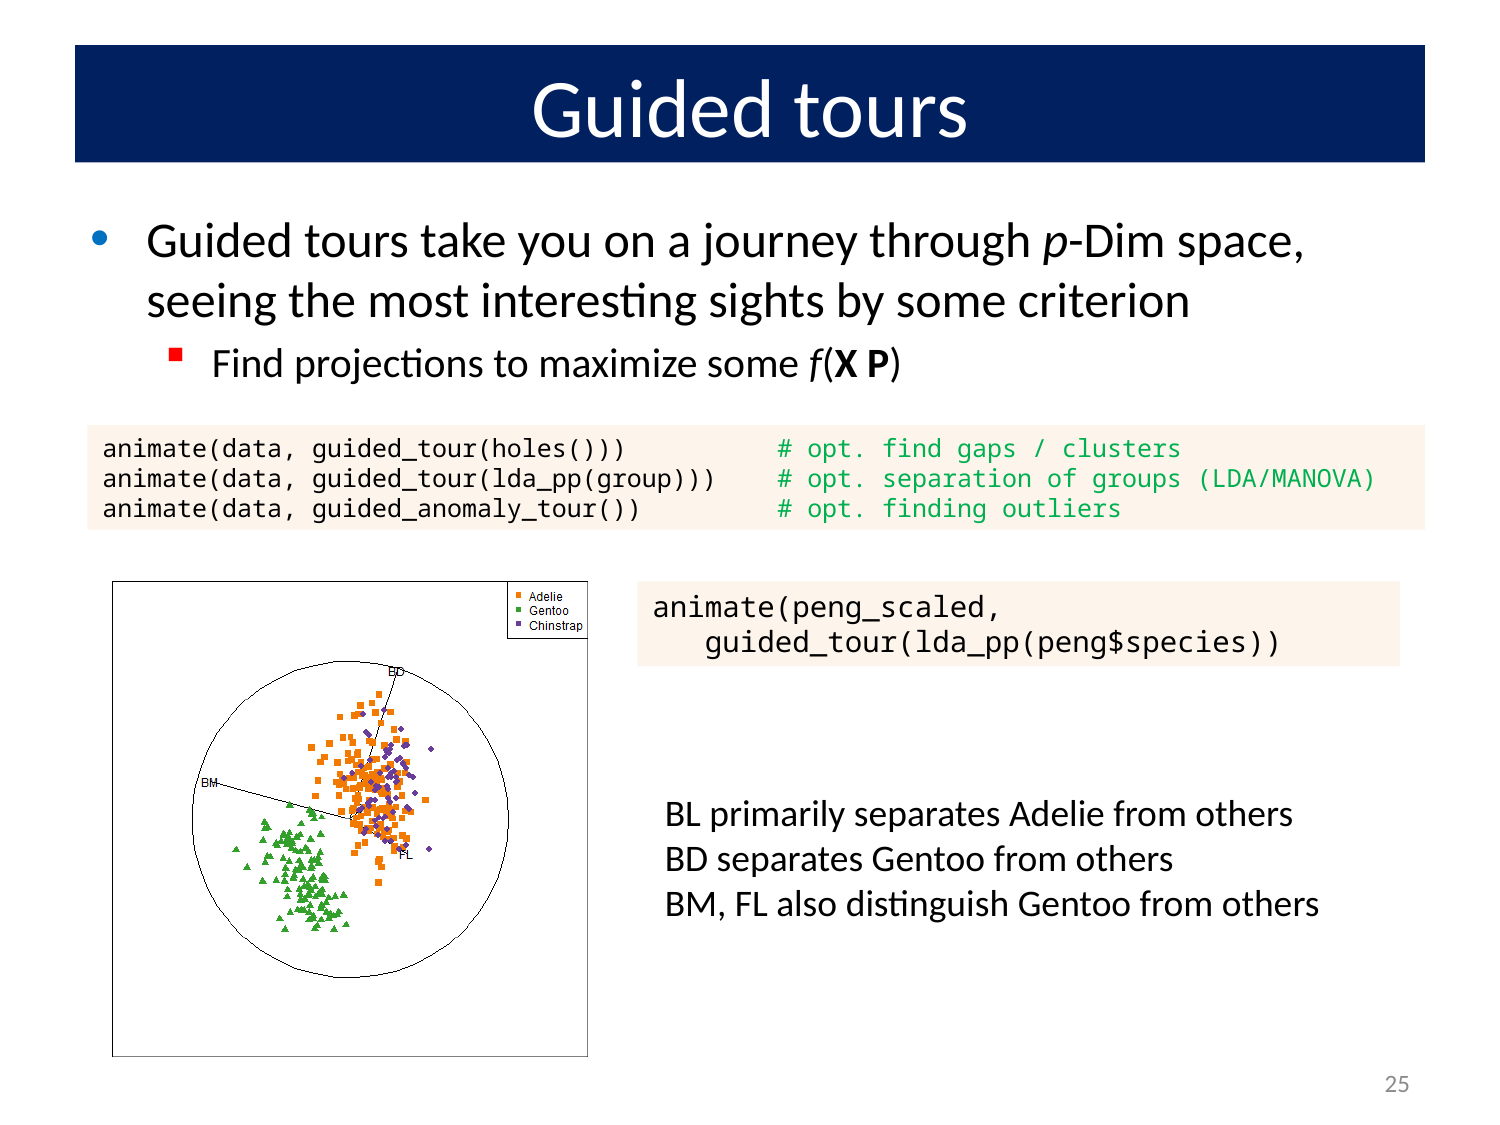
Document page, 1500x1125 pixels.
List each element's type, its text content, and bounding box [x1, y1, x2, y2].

text_box animate(data, guided_tour(holes())) # opt. find gaps / clusters animate(data, guided_tour(lda_pp(group))) # opt. separation of groups (LDA/MANOVA) animate(data, guided_anomaly_tour()) # opt. finding outliers [87, 425, 1425, 530]
slide_number 25 [1074, 1062, 1425, 1103]
picture [112, 581, 588, 1057]
title Guided tours [75, 45, 1425, 163]
text_box animate(peng_scaled, guided_tour(lda_pp(peng$species)) [637, 581, 1400, 667]
list Guided tours take you on a journey through p-Dim space, seeing the most interesting sights by some criterion Find projections to maximize some f(X P) [75, 200, 1425, 400]
text_box BL primarily separates Adelie from others BD separates Gentoo from others BM, FL also distinguish Gentoo from others [650, 781, 1438, 932]
